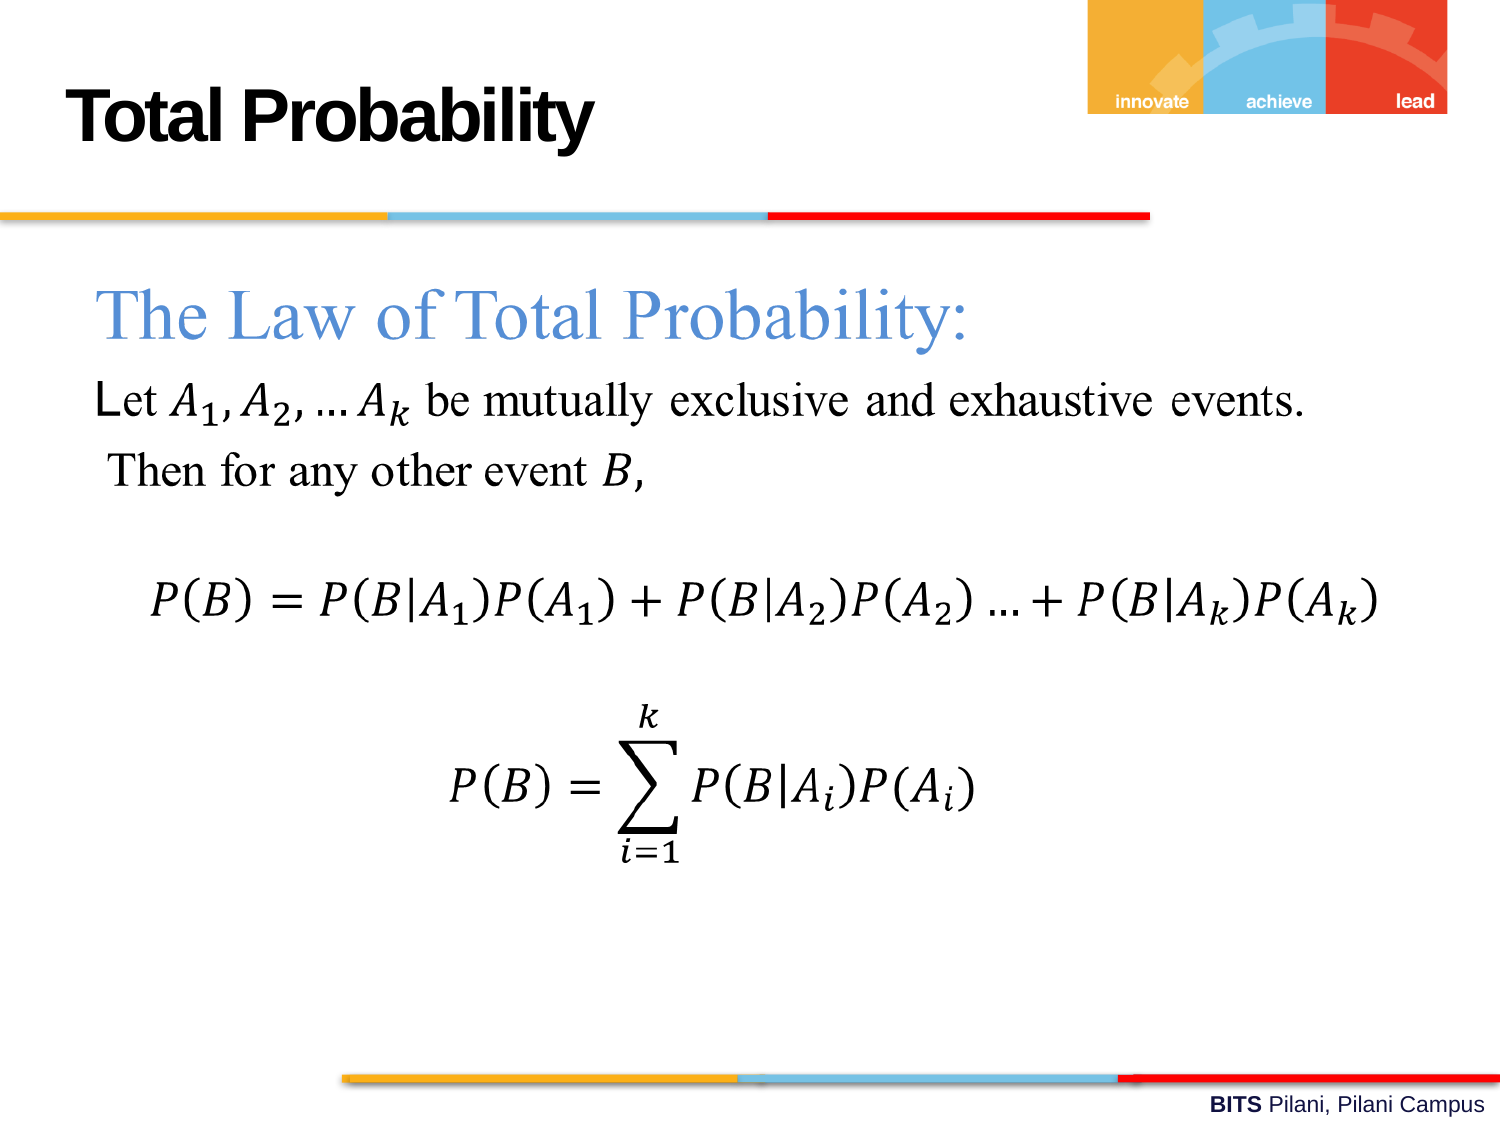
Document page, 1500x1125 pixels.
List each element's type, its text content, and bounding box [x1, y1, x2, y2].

list [50, 245, 1400, 988]
picture [1087, 0, 1448, 114]
list Total Probability [50, 24, 1088, 213]
